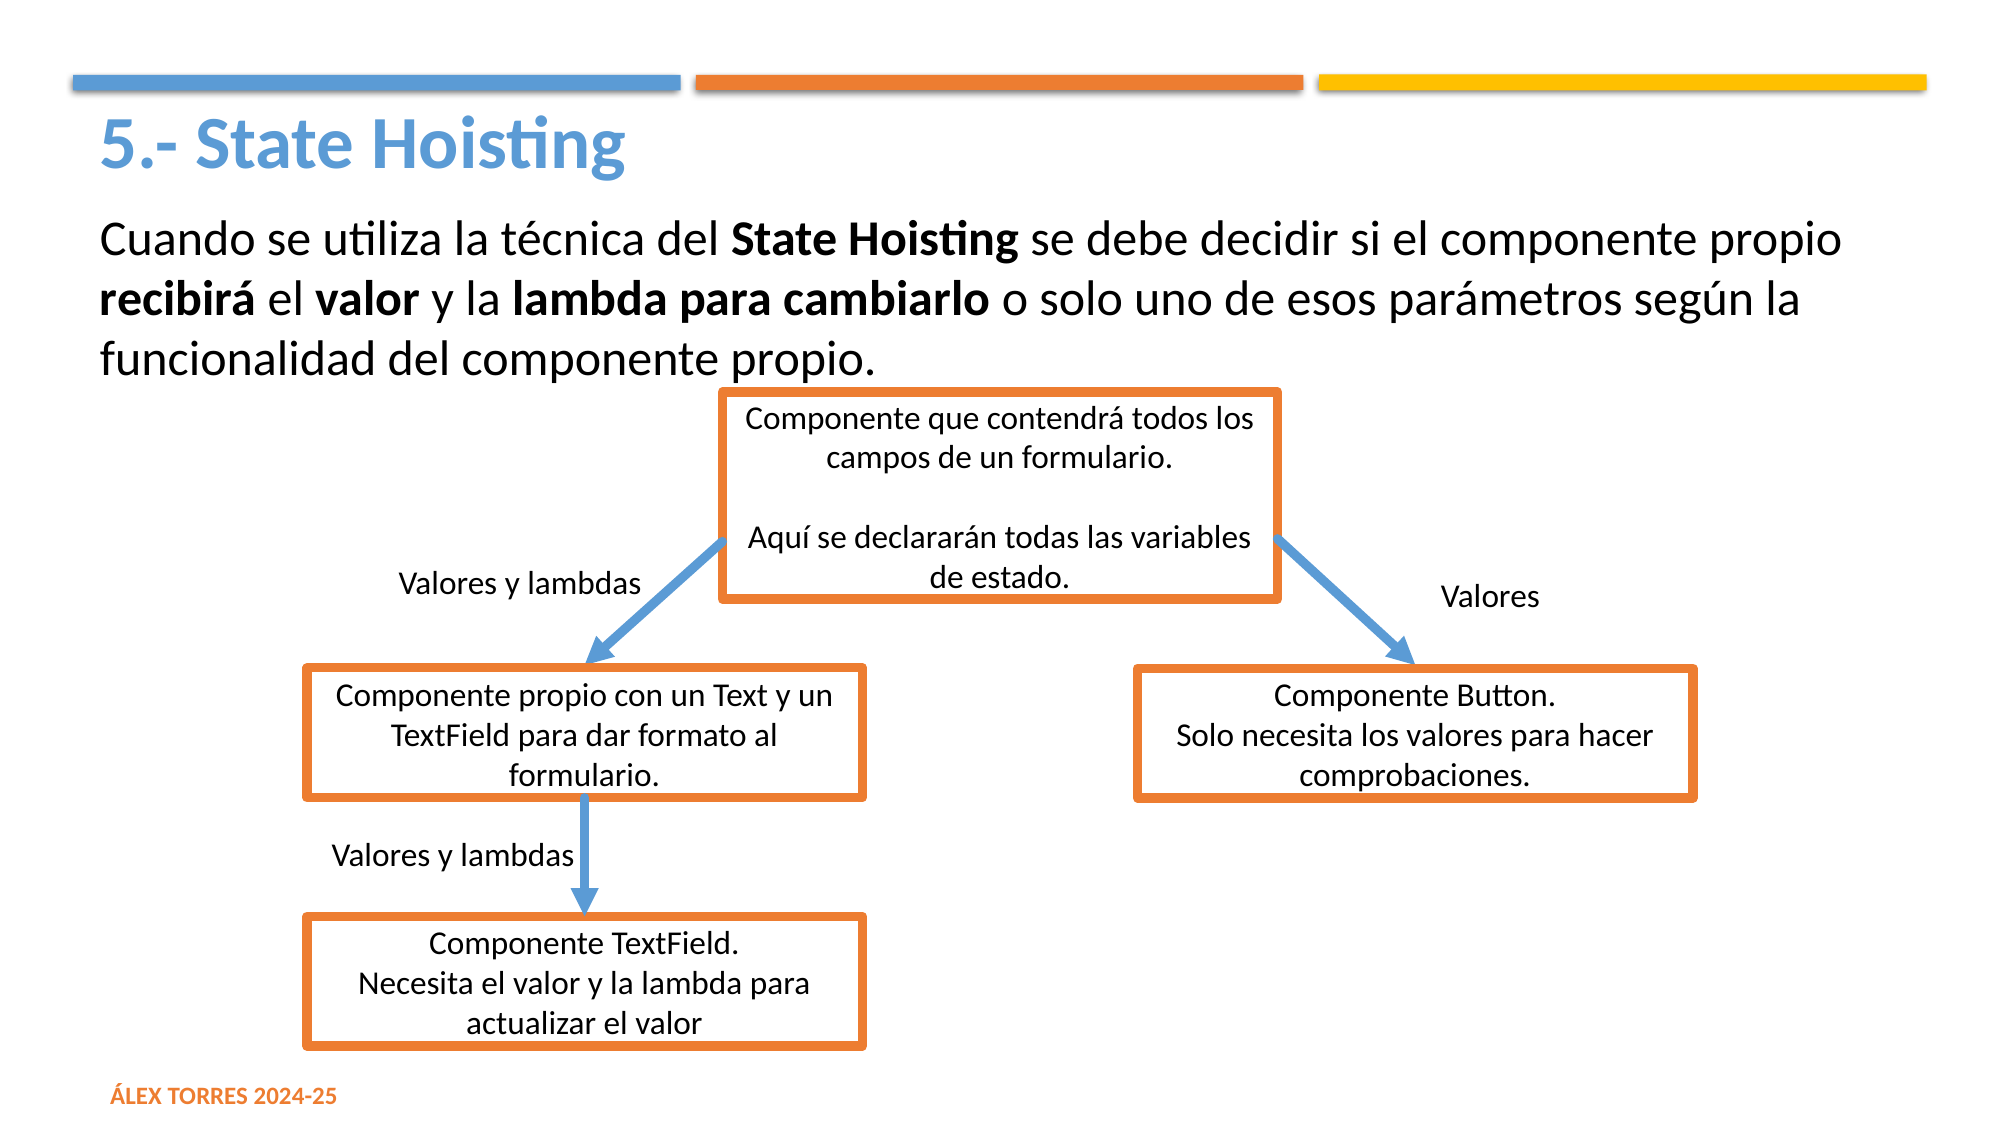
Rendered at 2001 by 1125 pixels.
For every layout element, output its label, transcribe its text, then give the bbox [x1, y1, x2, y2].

text_box Componente Button. Solo necesita los valores para hacer comprobaciones. [1136, 666, 1695, 800]
text_box Componente propio con un Text y un TextField para dar formato al formulario. [305, 666, 864, 799]
text_box Componente que contendrá todos los campos de un formulario. Aquí se declararán todas las variables de estado. [721, 390, 1279, 601]
text_box Componente TextField. Necesita el valor y la lambda para actualizar el valor [305, 914, 864, 1048]
text_box Valores y lambdas [372, 548, 578, 615]
text_box Valores y lambdas [590, 819, 601, 886]
text_box Valores y lambdas [305, 819, 578, 886]
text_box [584, 541, 723, 666]
text_box Cuando se utiliza la técnica del State Hoisting se debe decidir si el componente propio recibirá el valor y la lambda para cambiarlo o solo uno de esos parámetros según la funcionalidad del componente propio. [85, 190, 1915, 1074]
text_box 5.- State Hoisting [85, 78, 1915, 188]
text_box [1277, 538, 1416, 666]
text_box Valores [1422, 561, 1638, 628]
